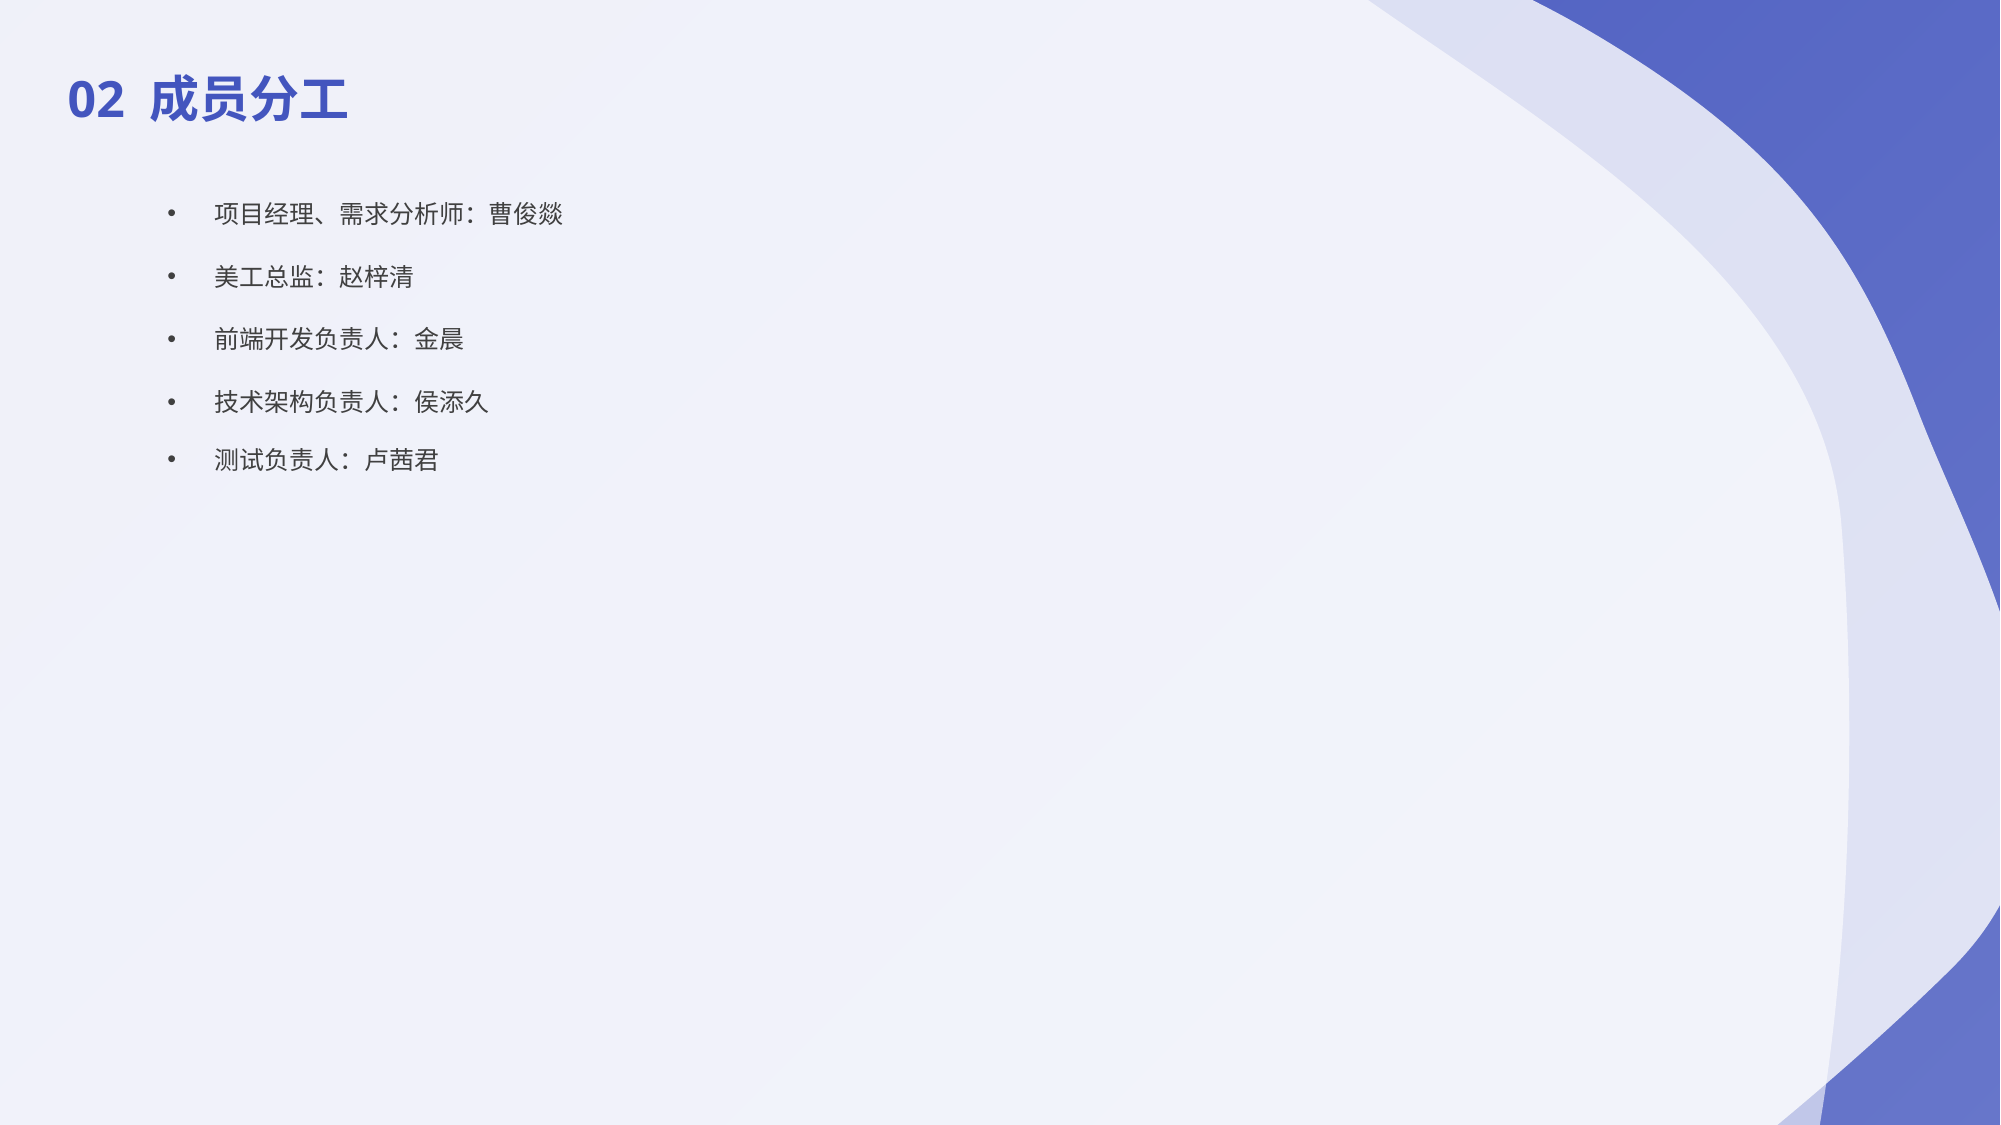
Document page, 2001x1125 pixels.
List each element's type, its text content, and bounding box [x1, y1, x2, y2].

list 02 成员分工 [52, 41, 924, 162]
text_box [152, 181, 868, 479]
